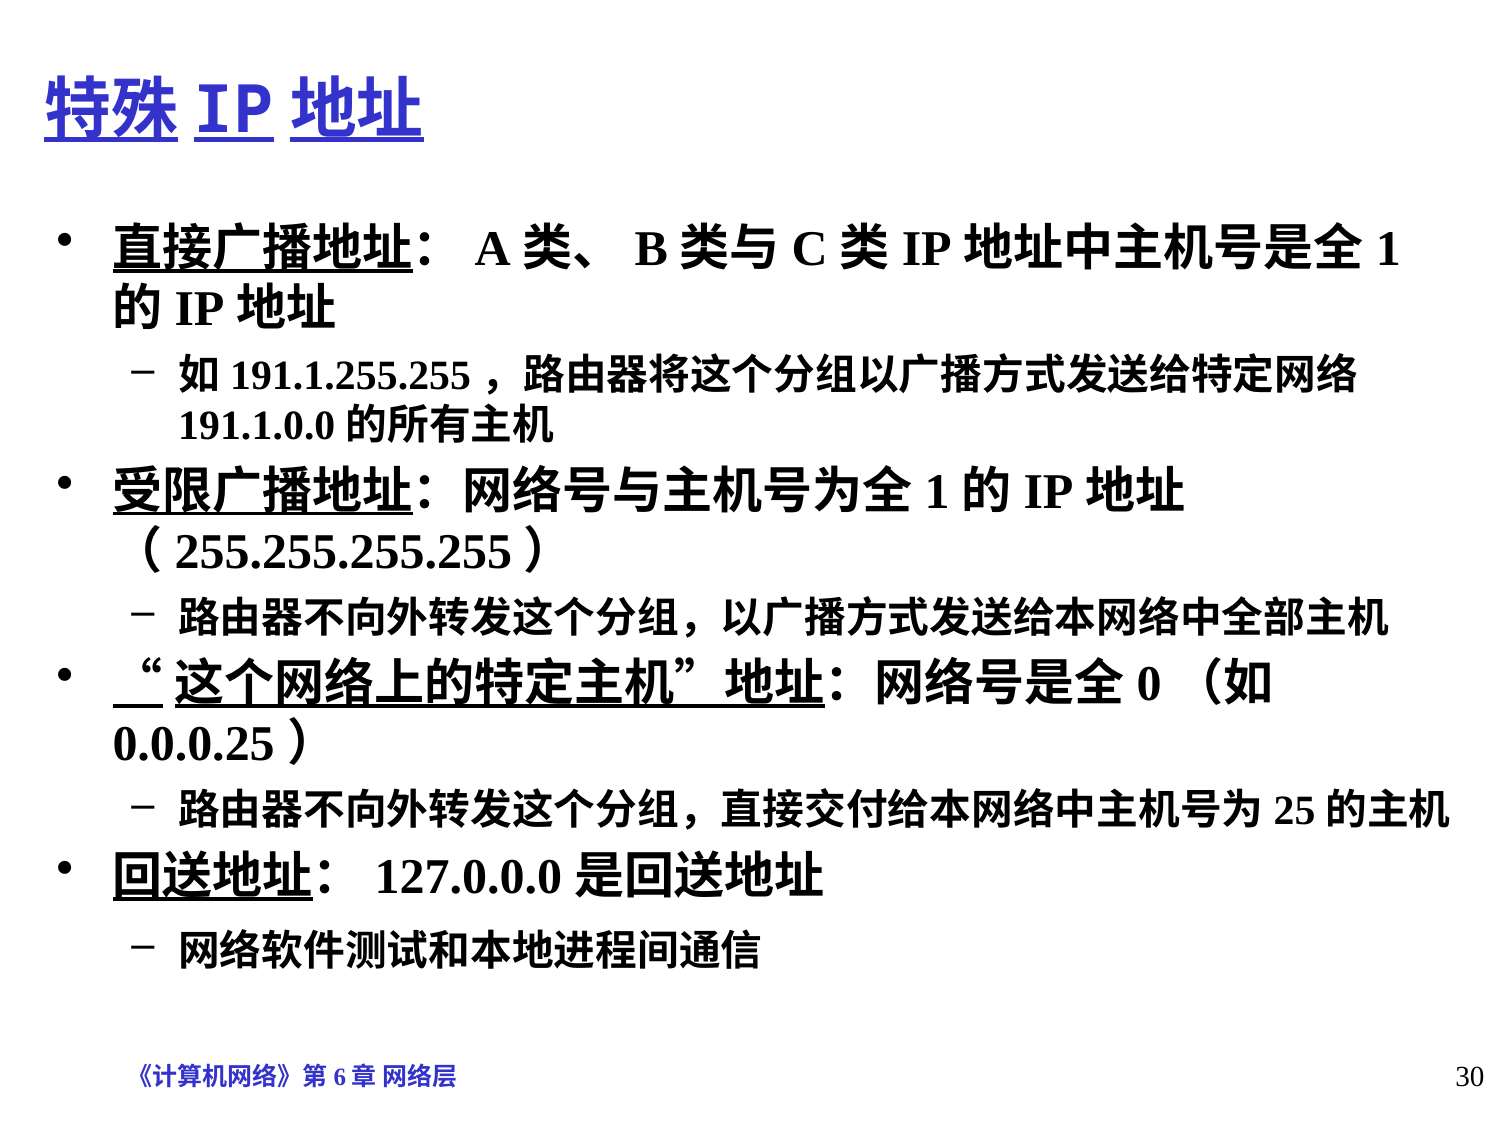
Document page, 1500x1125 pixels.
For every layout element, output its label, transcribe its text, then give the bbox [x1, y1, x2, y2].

footer 《计算机网络》第6章 网络层 [112, 1022, 988, 1101]
list 直接广播地址：A类、B类与C类IP地址中主机号是全1的IP地址 如191.1.255.255，路由器将这个分组以广播方式发送给特定网络191.1.0.0的所有主机 受限广播地址：网络号与主机号为全1的IP地址（255.255.255.255） 路由器不向外转发这个分组，以广播方式发送给本网络中全部主机 “这个网络上的特定主机”地址：网络号是全0（如0.0.0.25） 路由器不向外转发这个分组，直接交付给本网络中主机号为25的主机 回送地址：127.0.0.0是回送地址 网络软件测试和本地进程间通信 [41, 207, 1471, 965]
title 特殊IP地址 [29, 30, 1305, 181]
slide_number 30 [1187, 1049, 1500, 1125]
